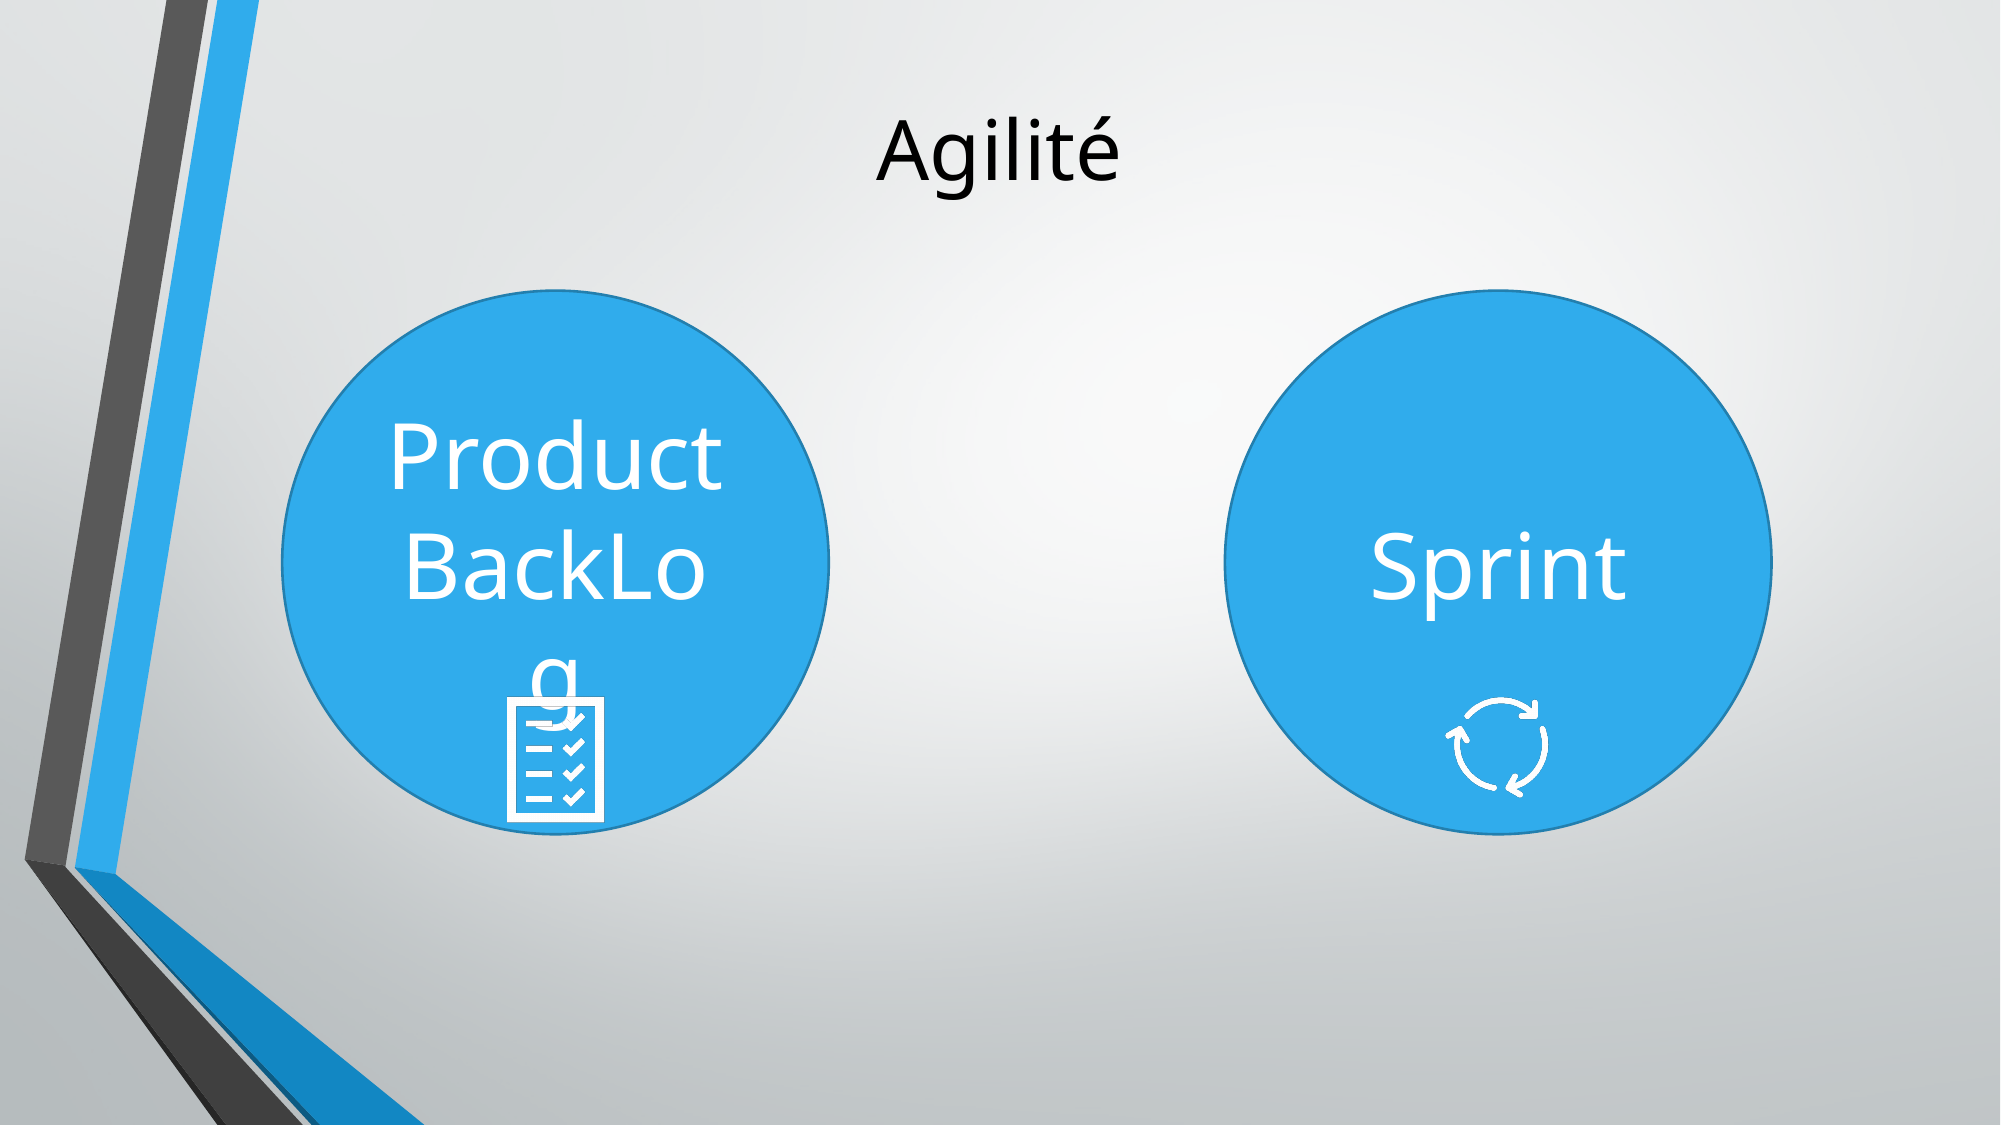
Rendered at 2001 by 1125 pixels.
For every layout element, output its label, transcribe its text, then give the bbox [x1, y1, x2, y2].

text_box Product BackLog [280, 289, 831, 826]
title Agilité [178, 3, 1822, 291]
picture [1422, 670, 1574, 821]
text_box Sprint [1223, 289, 1773, 836]
picture [480, 684, 631, 835]
